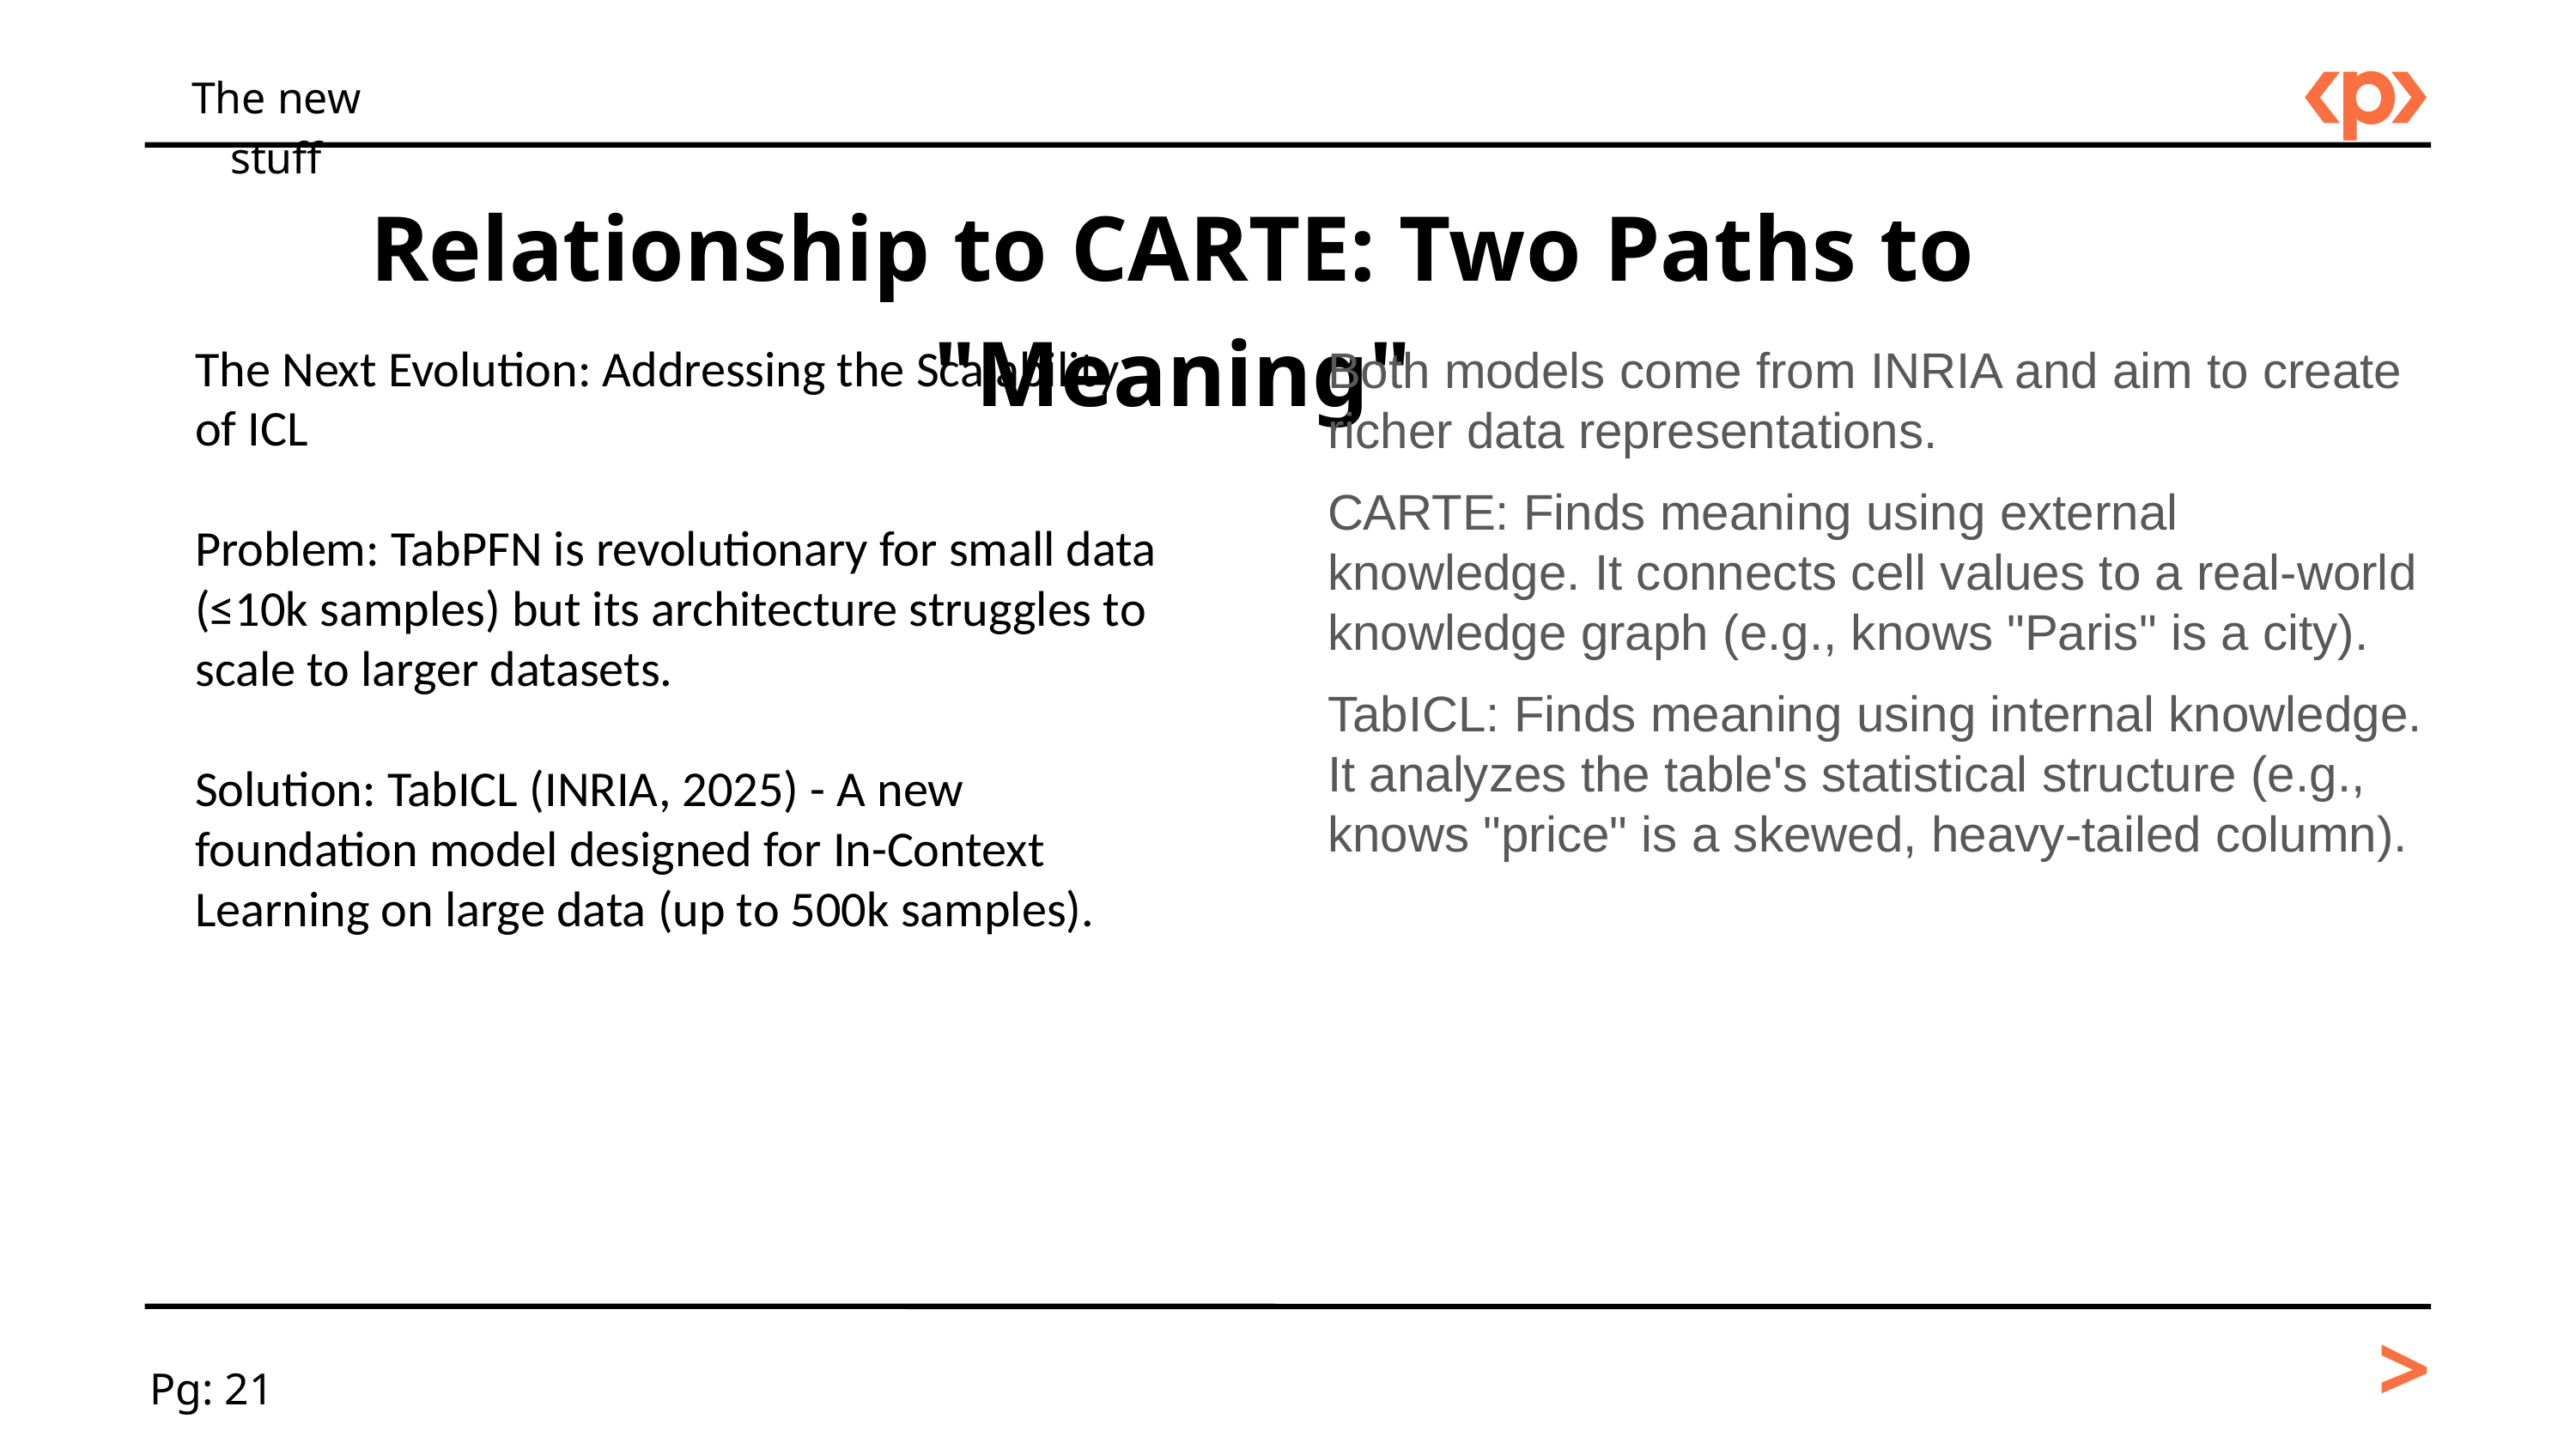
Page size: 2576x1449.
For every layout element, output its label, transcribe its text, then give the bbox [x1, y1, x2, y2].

text_box > [2378, 1291, 2432, 1422]
text_box Both models come from INRIA and aim to create richer data representations. CARTE: Finds meaning using external knowledge. It connects cell values to a real-world knowledge graph (e.g., knows "Paris" is a city). TabICL: Finds meaning using internal knowledge. It analyzes the table's statistical structure (e.g., knows "price" is a skewed, heavy-tailed column). [1315, 332, 2458, 1010]
text_box The new stuff [144, 62, 408, 183]
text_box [2300, 66, 2432, 145]
text_box Pg: 21 [144, 1353, 279, 1414]
text_box Relationship to CARTE: Two Paths to "Meaning" [144, 173, 2201, 425]
text_box The Next Evolution: Addressing the Scalability of ICL Problem: TabPFN is revolutionary for small data (≤10k samples) but its architecture struggles to scale to larger datasets. Solution: TabICL (INRIA, 2025) - A new foundation model designed for In-Context Learning on large data (up to 500k samples). [182, 330, 1181, 943]
